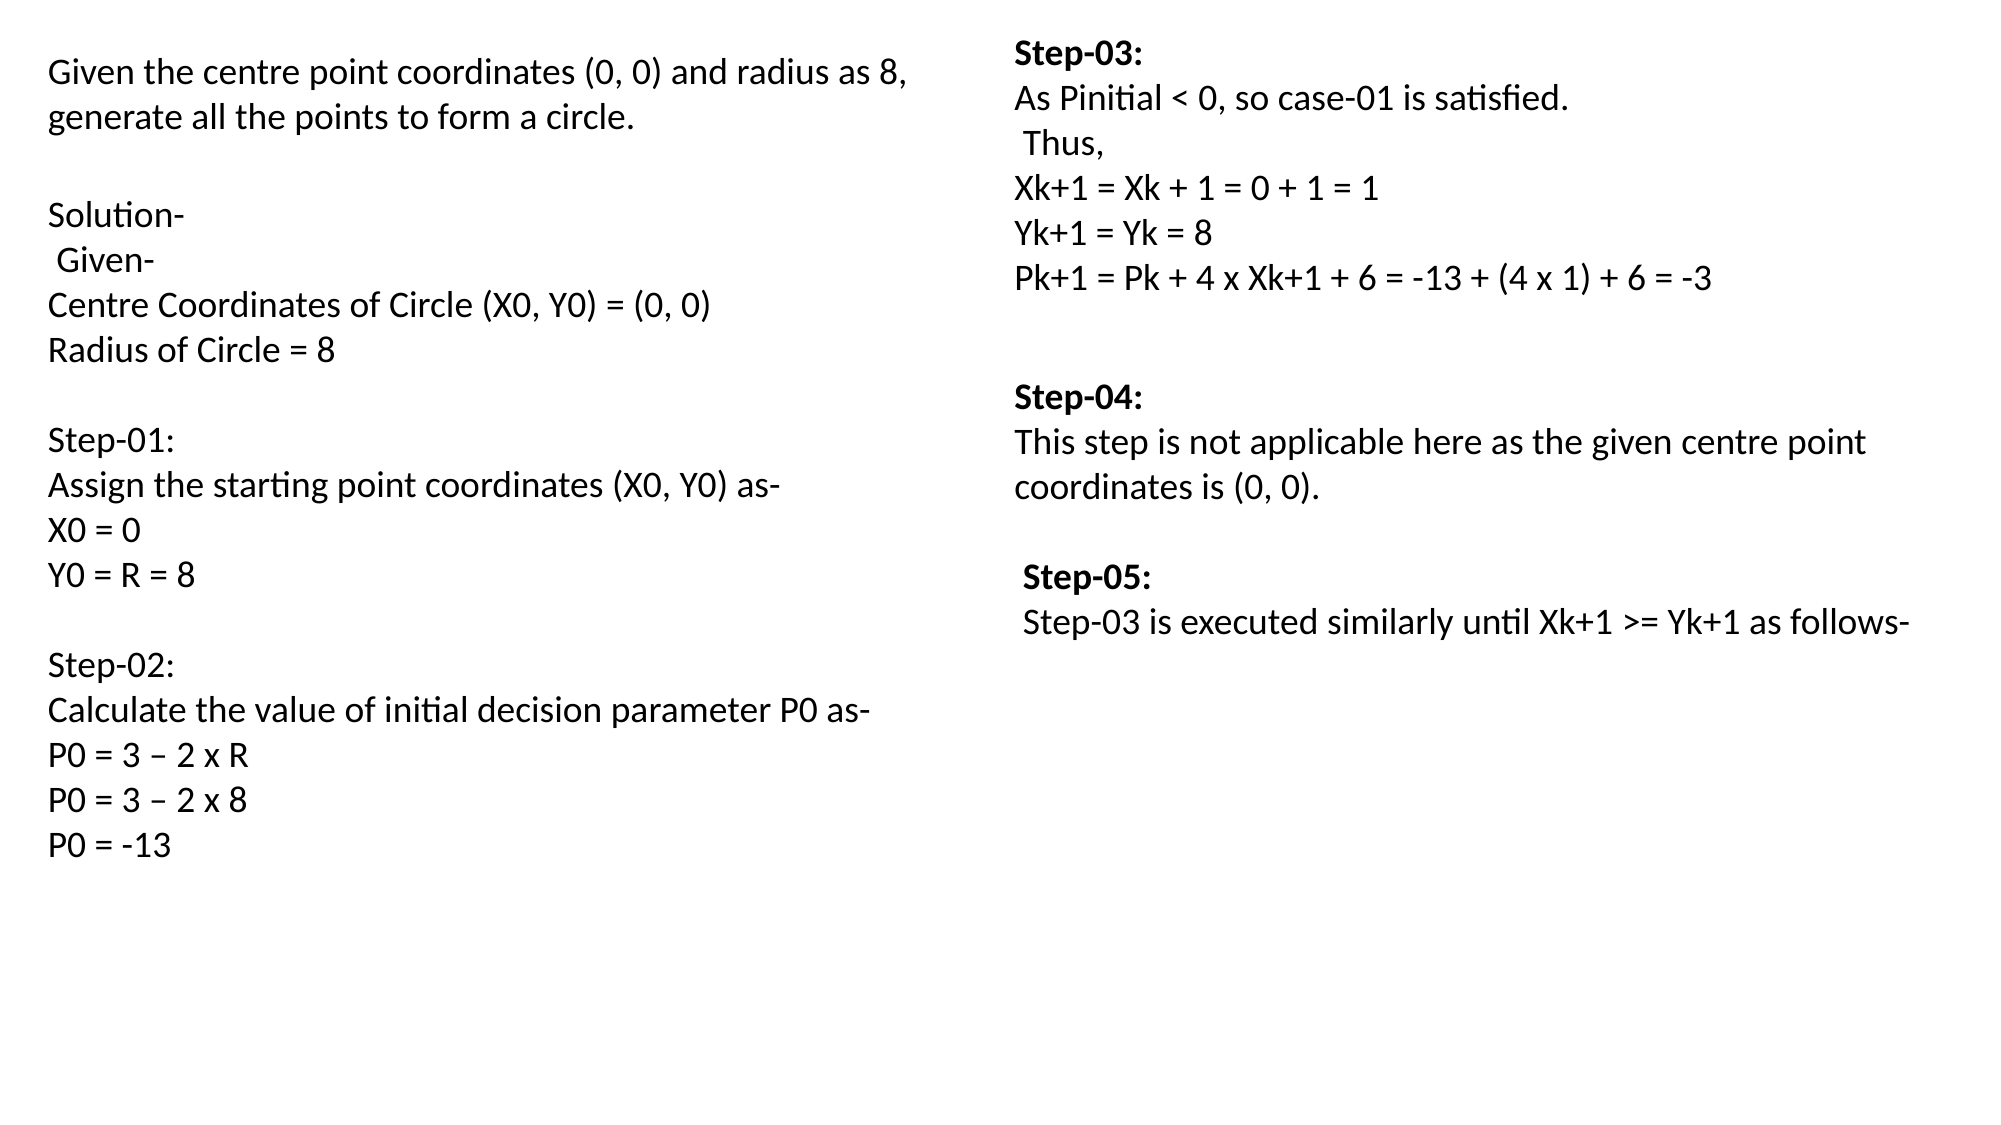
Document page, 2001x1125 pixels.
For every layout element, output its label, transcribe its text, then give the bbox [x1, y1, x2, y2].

text_box Solution- Given- Centre Coordinates of Circle (X0, Y0) = (0, 0) Radius of Circle = 8 Step-01: Assign the starting point coordinates (X0, Y0) as- X0 = 0 Y0 = R = 8 Step-02: Calculate the value of initial decision parameter P0 as- P0 = 3 – 2 x R P0 = 3 – 2 x 8 P0 = -13 [33, 182, 1034, 918]
text_box Step-04: This step is not applicable here as the given centre point coordinates is (0, 0). Step-05: Step-03 is executed similarly until Xk+1 >= Yk+1 as follows- [999, 364, 2000, 650]
text_box Given the centre point coordinates (0, 0) and radius as 8, generate all the points to form a circle. [33, 40, 999, 145]
text_box Step-03: As Pinitial < 0, so case-01 is satisfied. Thus, Xk+1 = Xk + 1 = 0 + 1 = 1 Yk+1 = Yk = 8 Pk+1 = Pk + 4 x Xk+1 + 6 = -13 + (4 x 1) + 6 = -3 [999, 20, 2000, 306]
